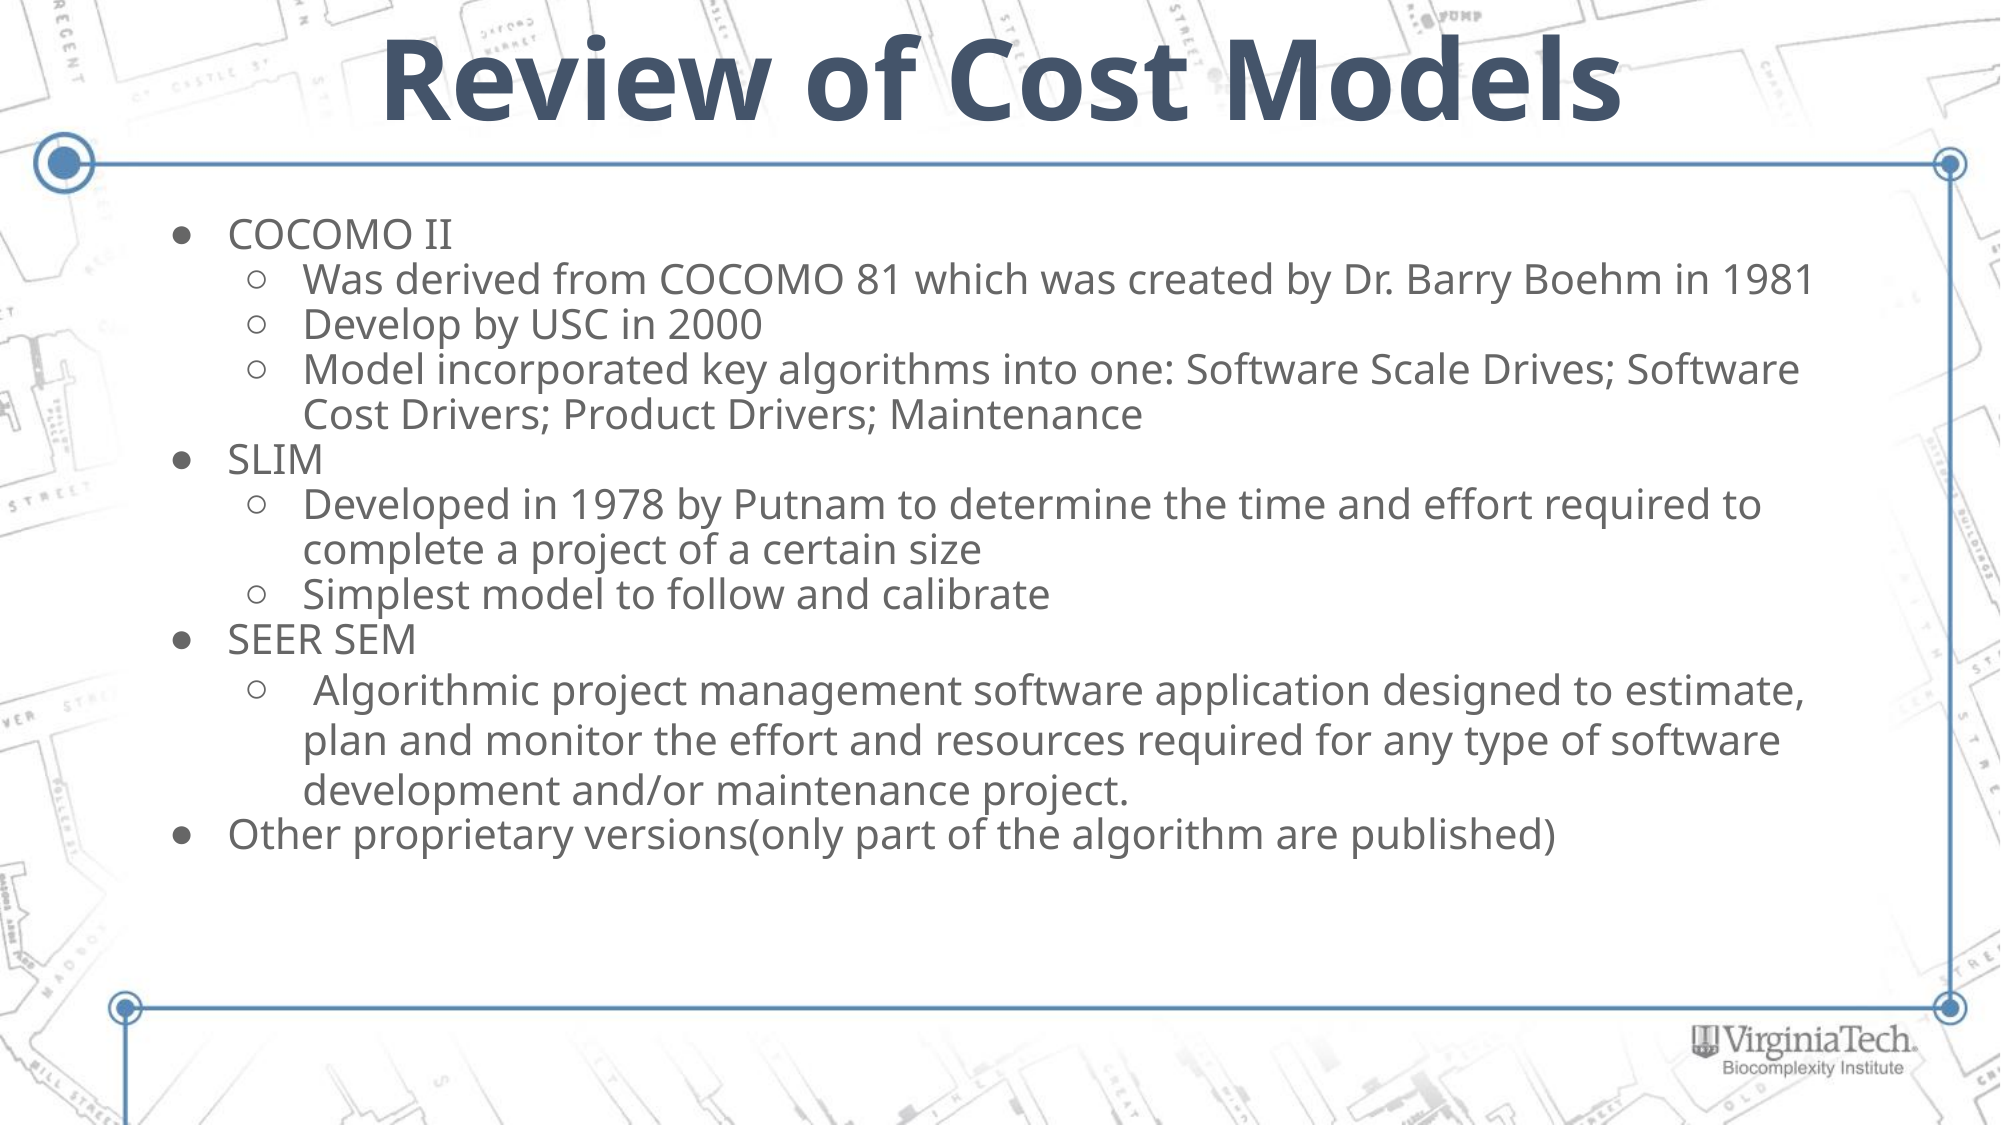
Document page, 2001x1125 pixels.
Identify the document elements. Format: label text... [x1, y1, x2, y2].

list COCOMO II Was derived from COCOMO 81 which was created by Dr. Barry Boehm in 1981 Develop by USC in 2000 Model incorporated key algorithms into one: Software Scale Drives; Software Cost Drivers; Product Drivers; Maintenance SLIM Developed in 1978 by Putnam to determine the time and effort required to complete a project of a certain size Simplest model to follow and calibrate SEER SEM Algorithmic project management software application designed to estimate, plan and monitor the effort and resources required for any type of software development and/or maintenance project. Other proprietary versions(only part of the algorithm are published) [137, 198, 1863, 953]
picture [0, 0, 2001, 1125]
title Review of Cost Models [72, 0, 1931, 168]
